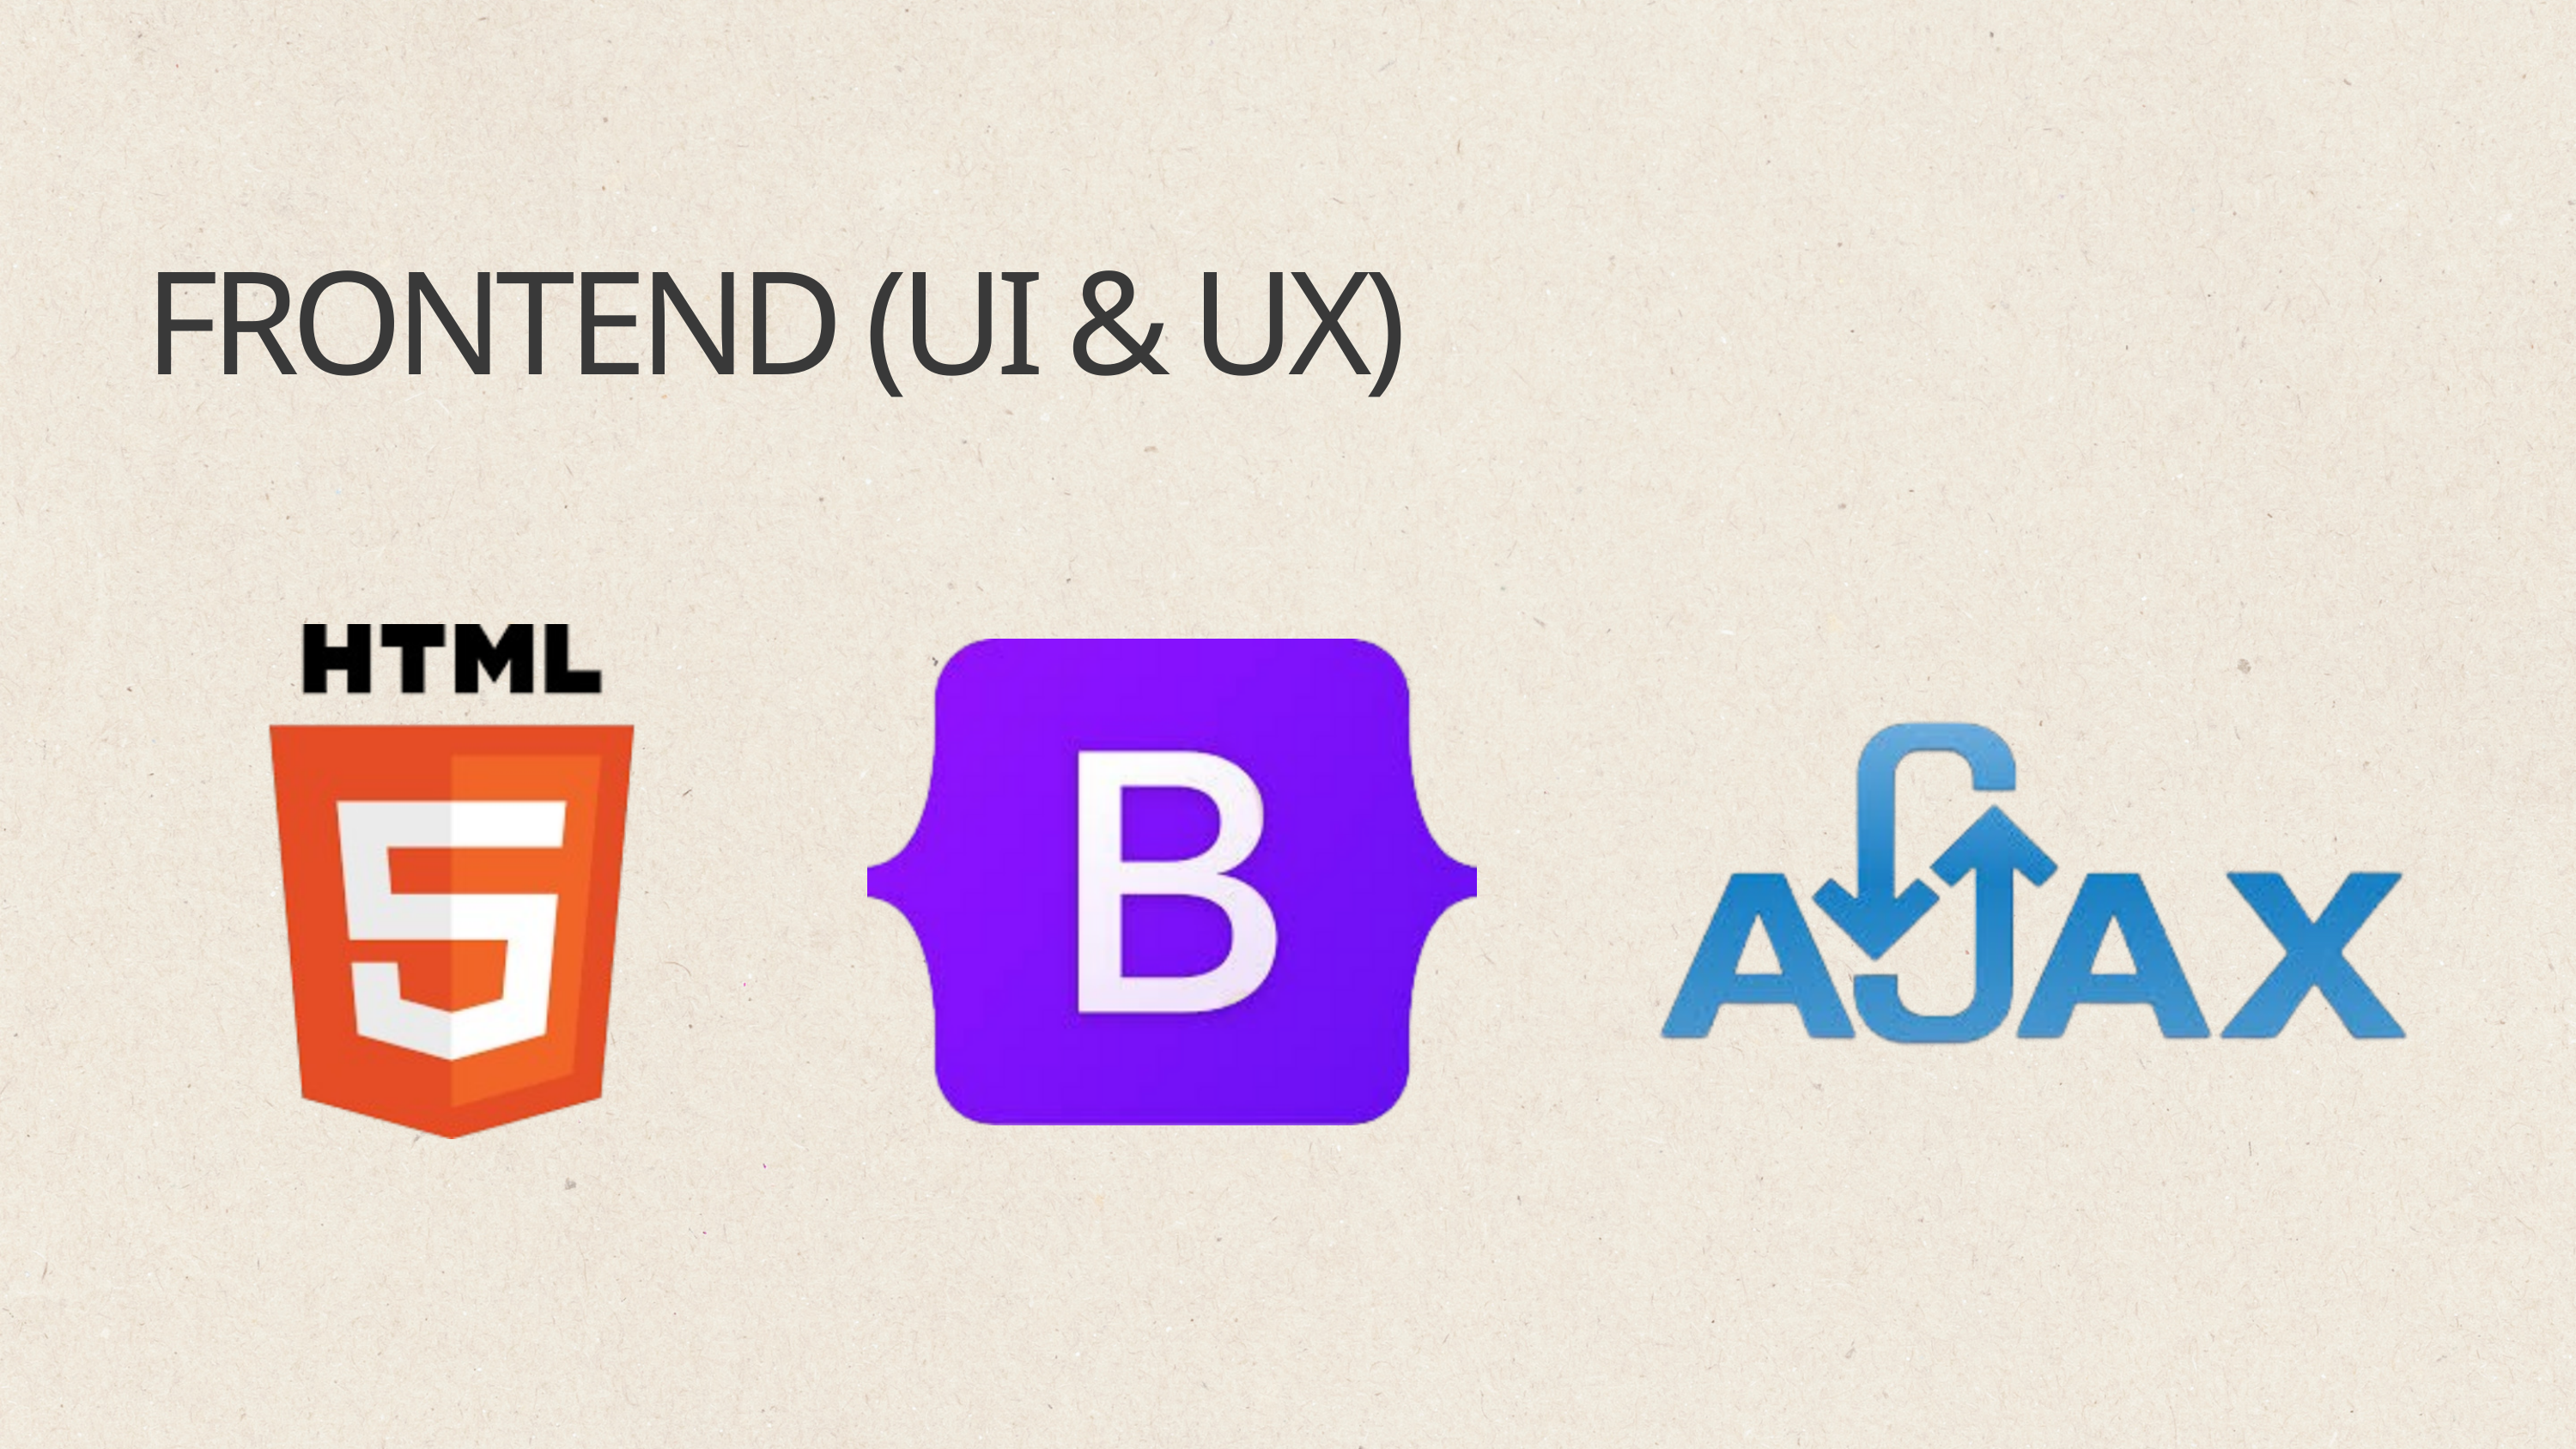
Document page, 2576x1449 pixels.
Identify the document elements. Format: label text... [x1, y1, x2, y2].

text_box FRONTEND (UI & UX) [144, 252, 1916, 404]
text_box [867, 639, 1477, 1125]
text_box [0, 0, 2576, 1449]
text_box [1635, 692, 2431, 1072]
text_box [194, 624, 709, 1139]
